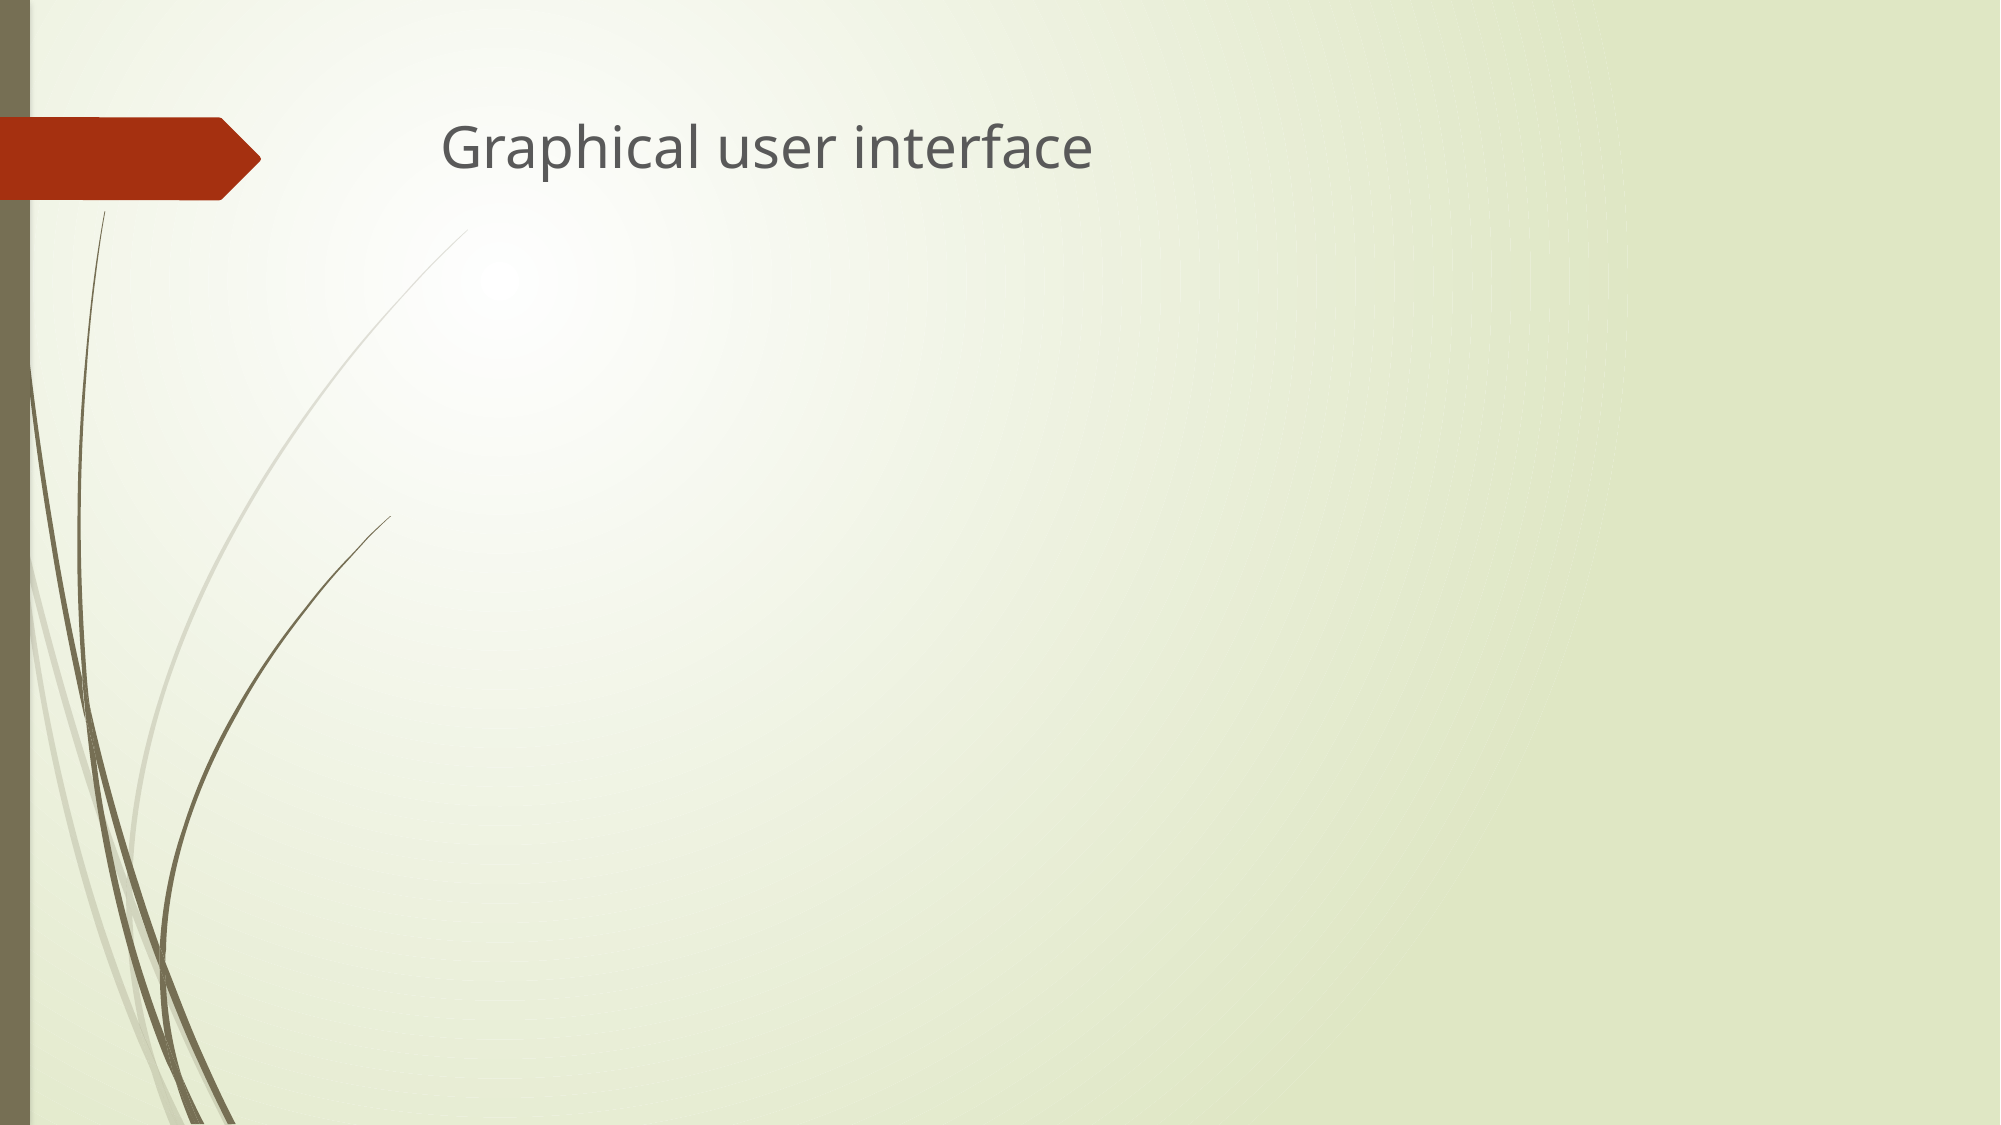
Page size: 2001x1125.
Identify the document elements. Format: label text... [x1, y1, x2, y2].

title Graphical user interface [425, 102, 1888, 313]
